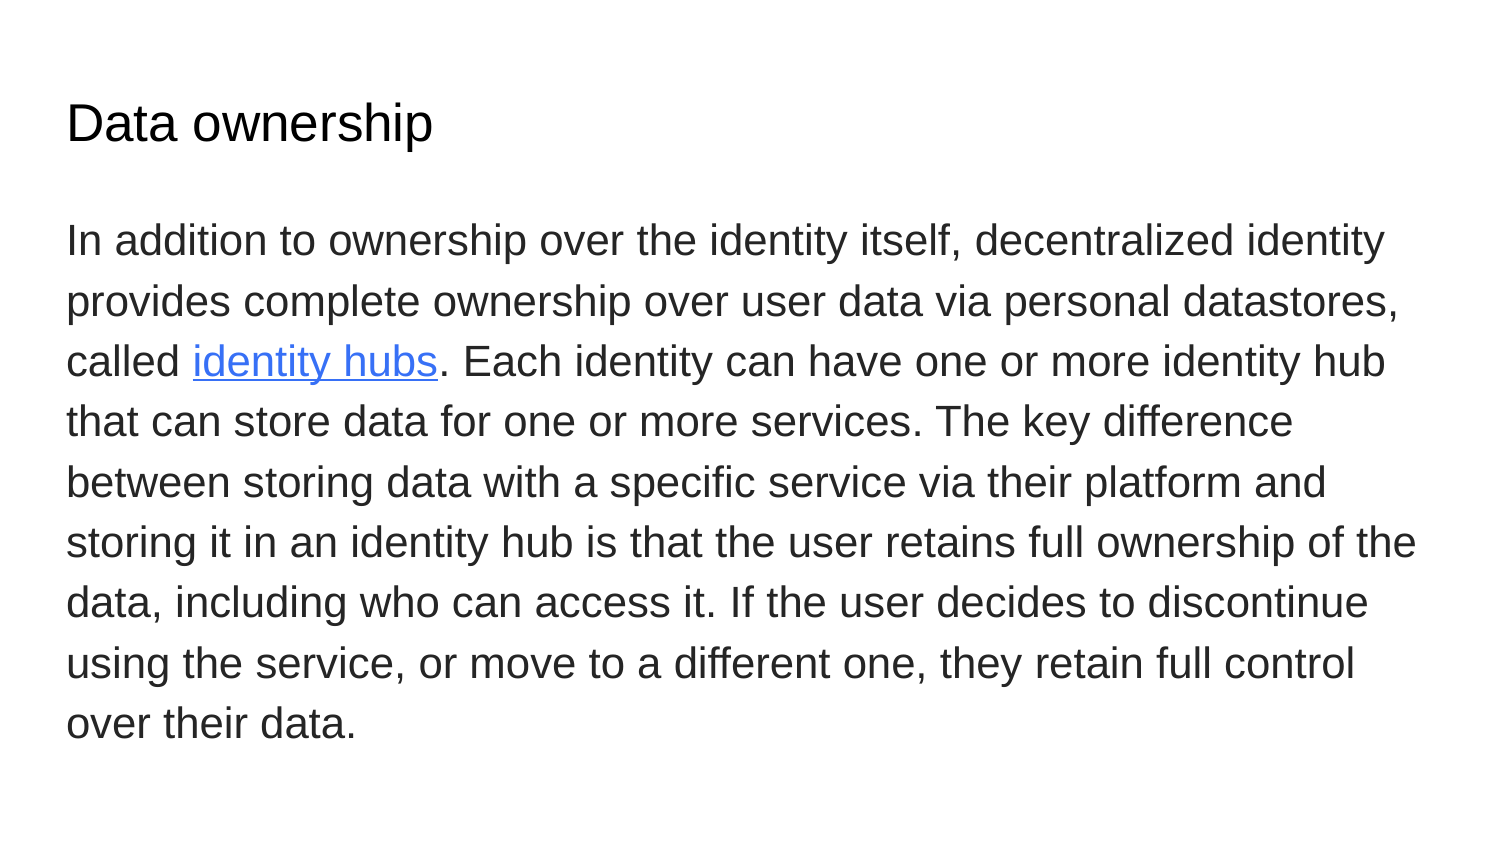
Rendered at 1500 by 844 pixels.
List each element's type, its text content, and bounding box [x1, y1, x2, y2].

title Data ownership [51, 72, 1449, 167]
list In addition to ownership over the identity itself, decentralized identity provides complete ownership over user data via personal datastores, called identity hubs. Each identity can have one or more identity hub that can store data for one or more services. The key difference between storing data with a specific service via their platform and storing it in an identity hub is that the user retains full ownership of the data, including who can access it. If the user decides to discontinue using the service, or move to a different one, they retain full control over their data. [51, 189, 1449, 750]
